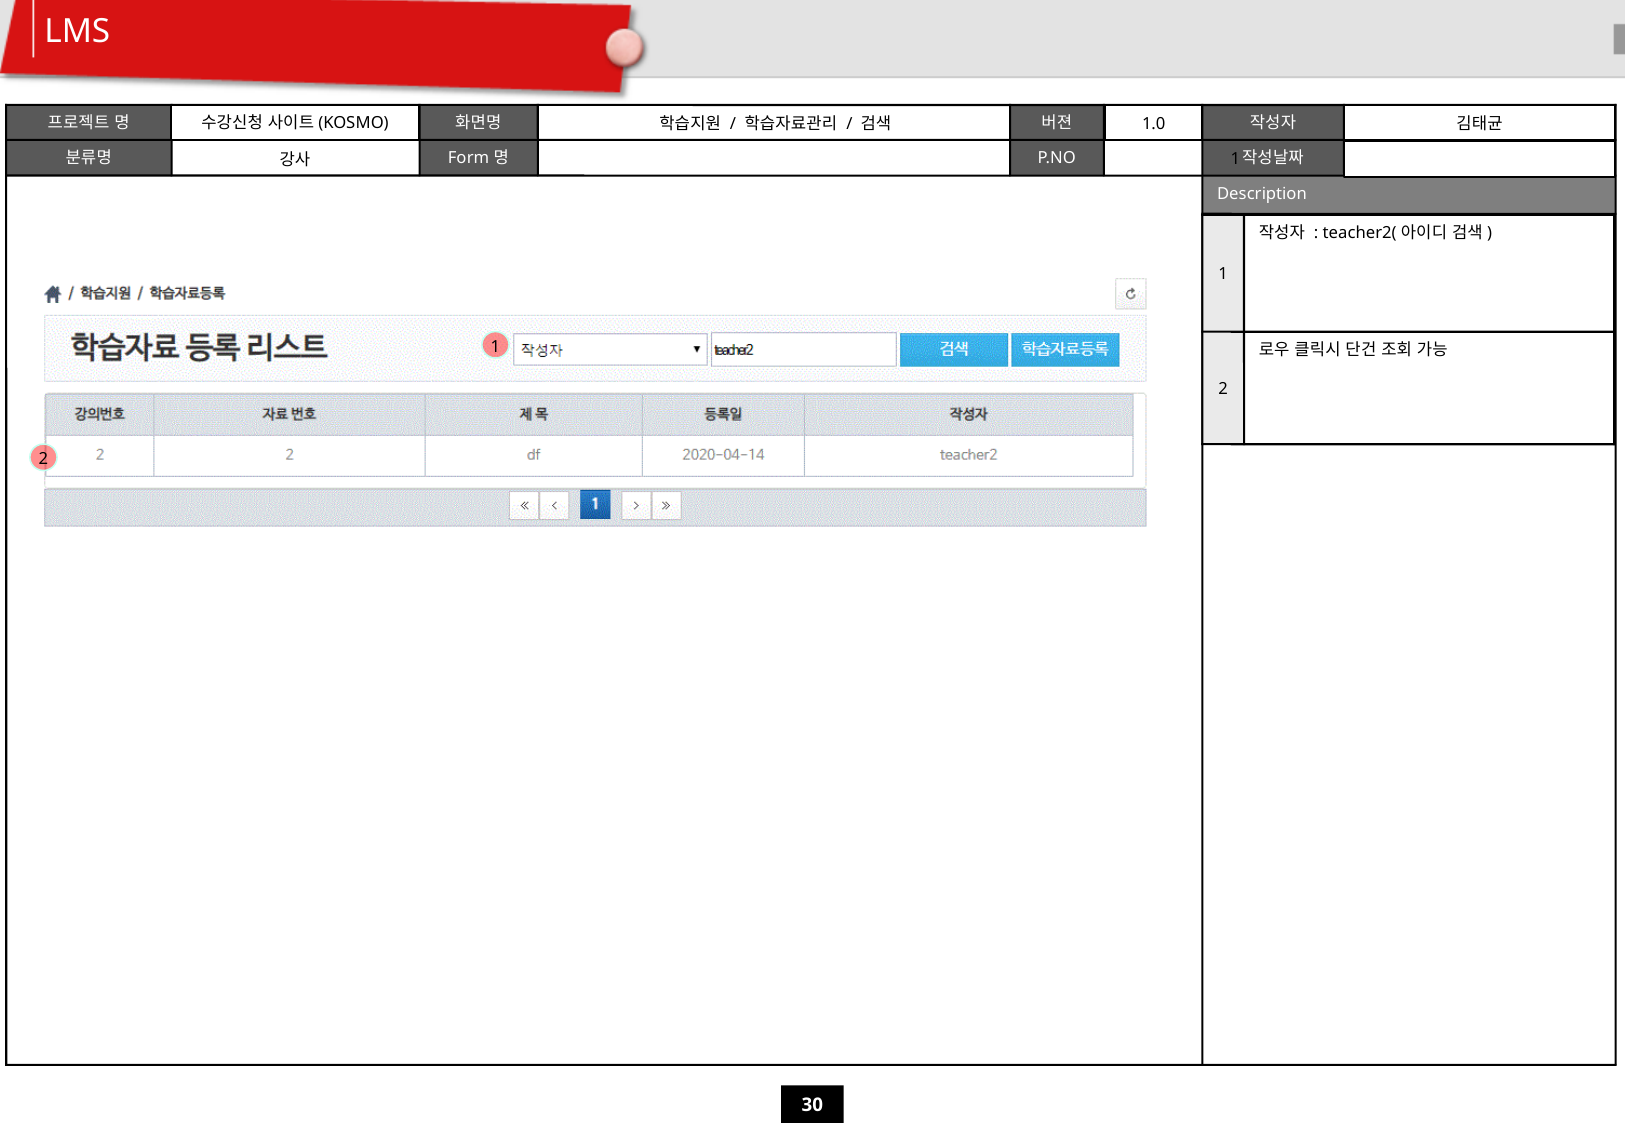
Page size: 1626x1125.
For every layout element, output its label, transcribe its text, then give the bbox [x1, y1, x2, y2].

text_box 1 [1105, 140, 1247, 176]
text_box 김태균 [1344, 105, 1616, 140]
text_box 1.0 [1105, 105, 1203, 140]
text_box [1202, 214, 1614, 445]
text_box [1344, 141, 1616, 177]
text_box LMS [29, 0, 597, 57]
picture [41, 276, 1166, 612]
text_box 학습지원 / 학습자료관리 / 검색 [539, 103, 1012, 142]
picture [0, 0, 1625, 110]
text_box 강사 [171, 139, 419, 178]
text_box 수강신청 사이트(KOSMO) [171, 104, 419, 139]
text_box 2 [29, 444, 41, 471]
